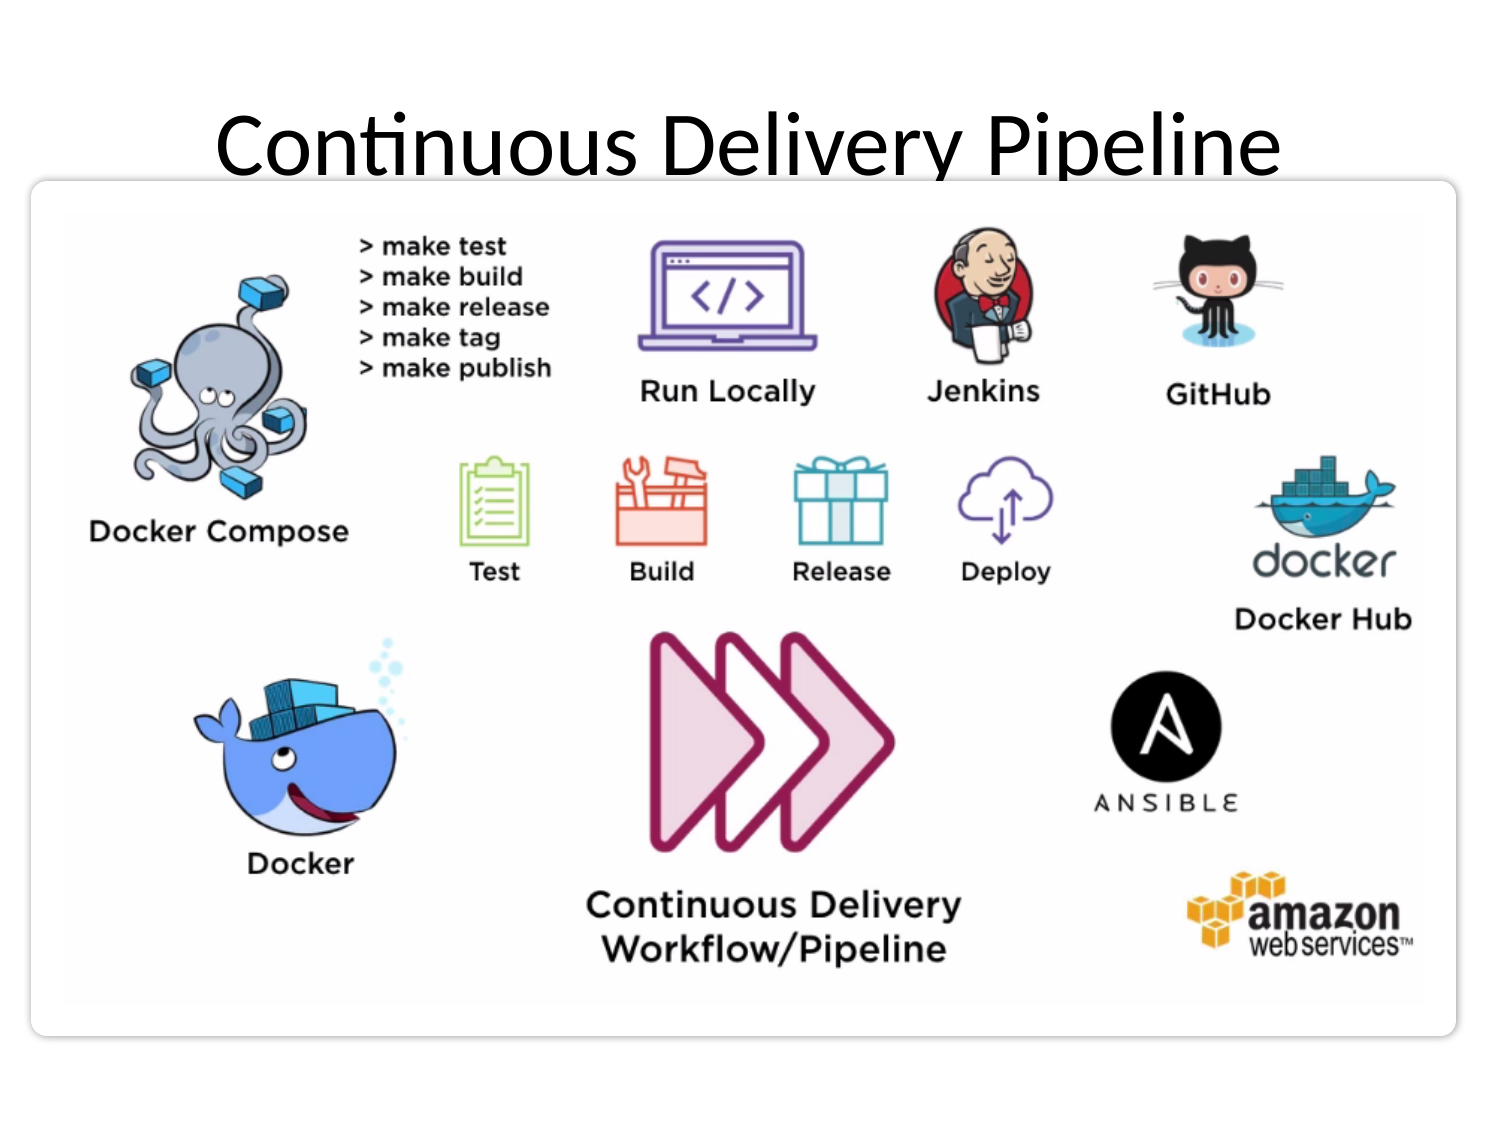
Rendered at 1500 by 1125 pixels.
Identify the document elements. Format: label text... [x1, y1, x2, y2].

title Continuous Delivery Pipeline [75, 45, 1425, 174]
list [62, 212, 1426, 1006]
